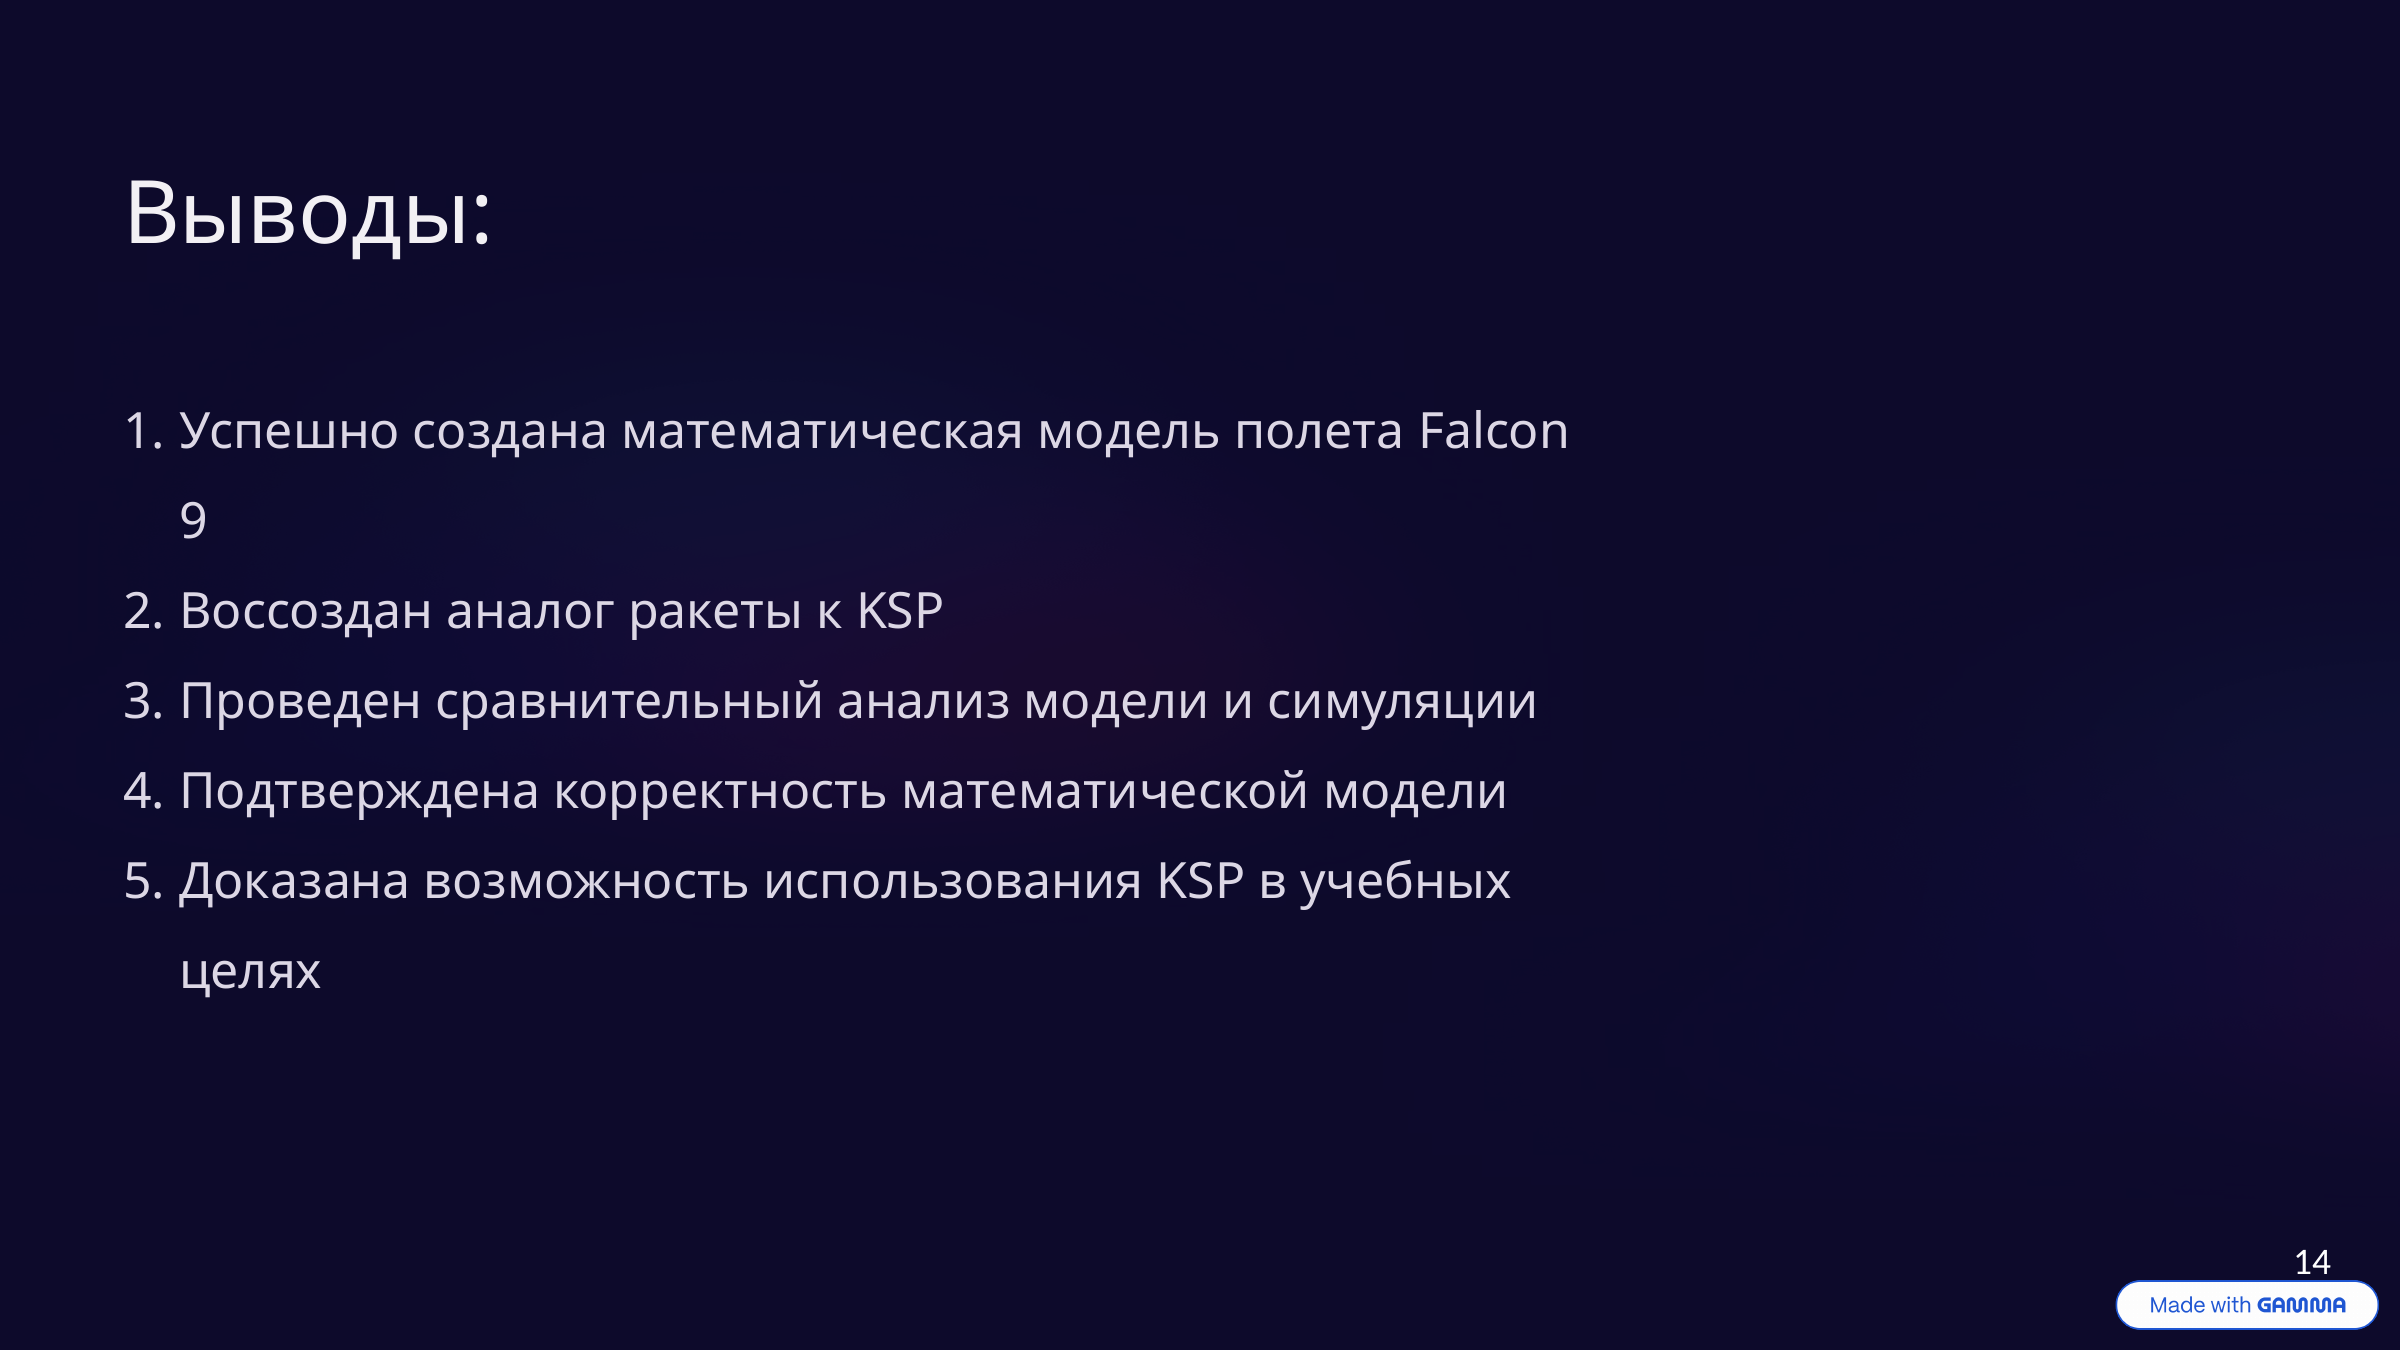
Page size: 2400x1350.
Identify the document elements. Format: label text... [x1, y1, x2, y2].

text_box Успешно создана математическая модель полета Falcon 9 Воссоздан аналог ракеты к KSP Проведен сравнительный анализ модели и симуляции Подтверждена корректность математической модели Доказана возможность использования KSP в учебных целях [123, 368, 1572, 775]
text_box 14 [2278, 1229, 2347, 1290]
text_box Выводы: [123, 151, 2219, 262]
picture [2106, 1271, 2389, 1339]
